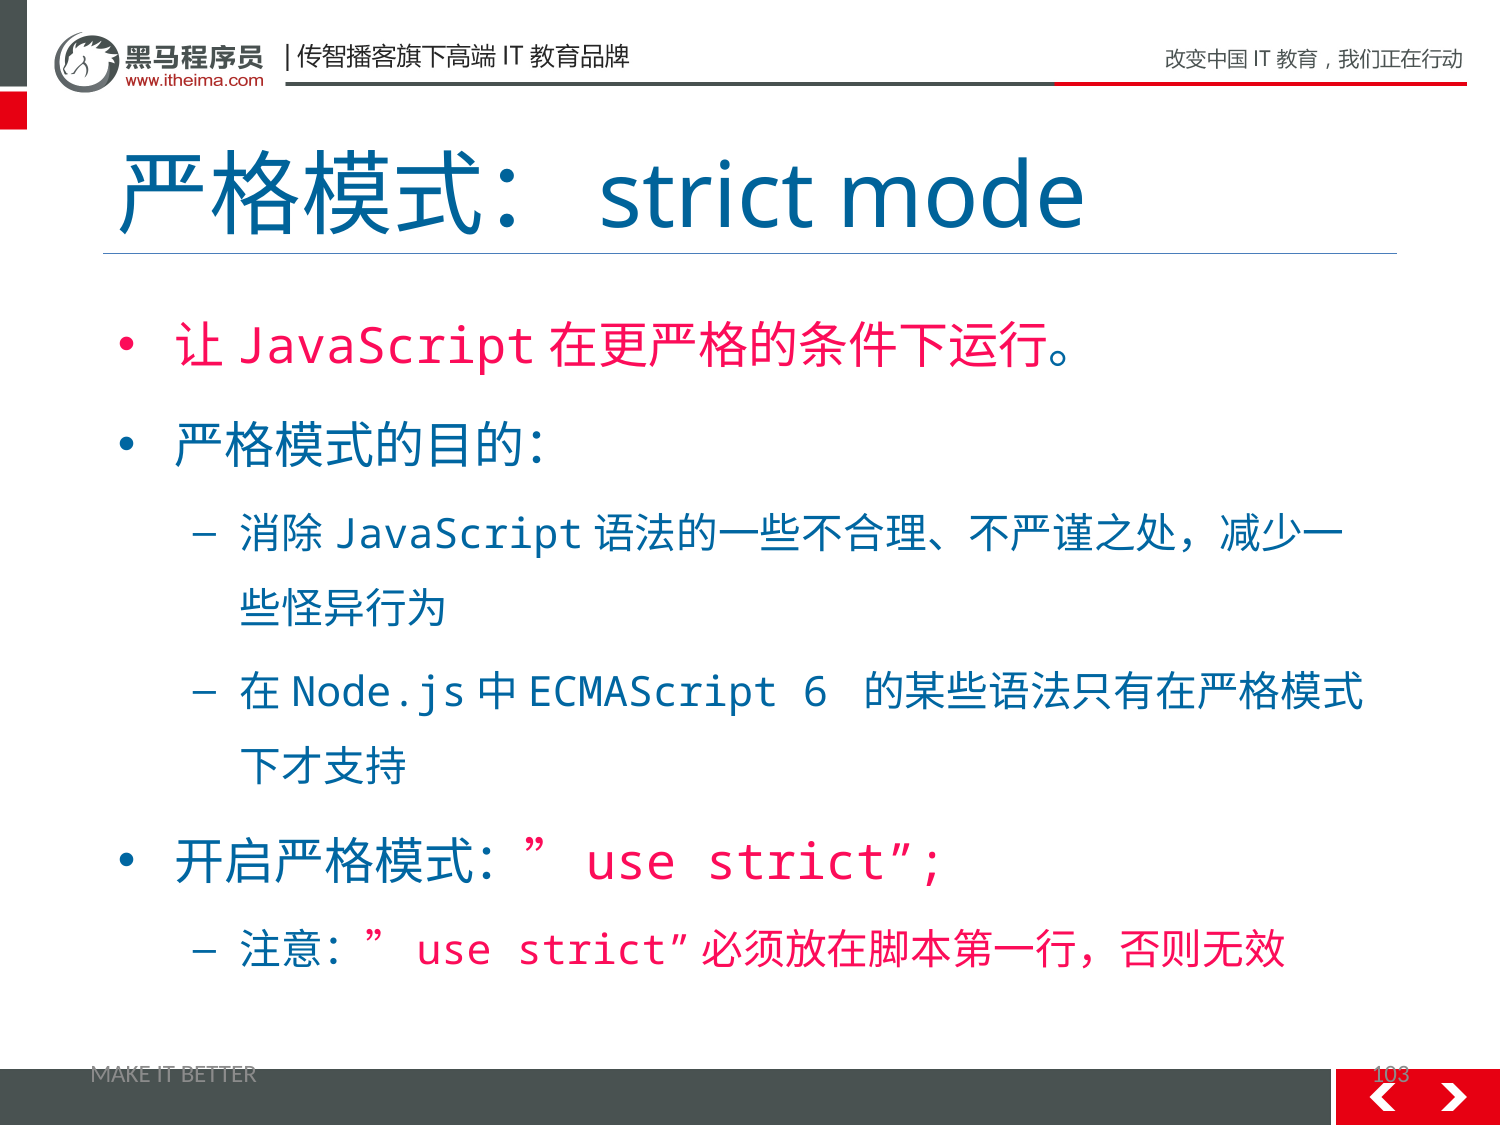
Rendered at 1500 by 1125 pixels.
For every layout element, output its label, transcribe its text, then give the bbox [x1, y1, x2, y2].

slide_number MAKE IT BETTER [75, 1042, 425, 1103]
title 严格模式：strict mode [103, 95, 1397, 254]
list 让JavaScript在更严格的条件下运行。 严格模式的目的： 消除JavaScript语法的一些不合理、不严谨之处，减少一些怪异行为 在Node.js中ECMAScript 6 的某些语法只有在严格模式下才支持 开启严格模式：”use strict”; 注意：”use strict”必须放在脚本第一行，否则无效 [103, 275, 1397, 1040]
slide_number 103 [1074, 1042, 1425, 1103]
picture [0, 0, 1500, 1125]
